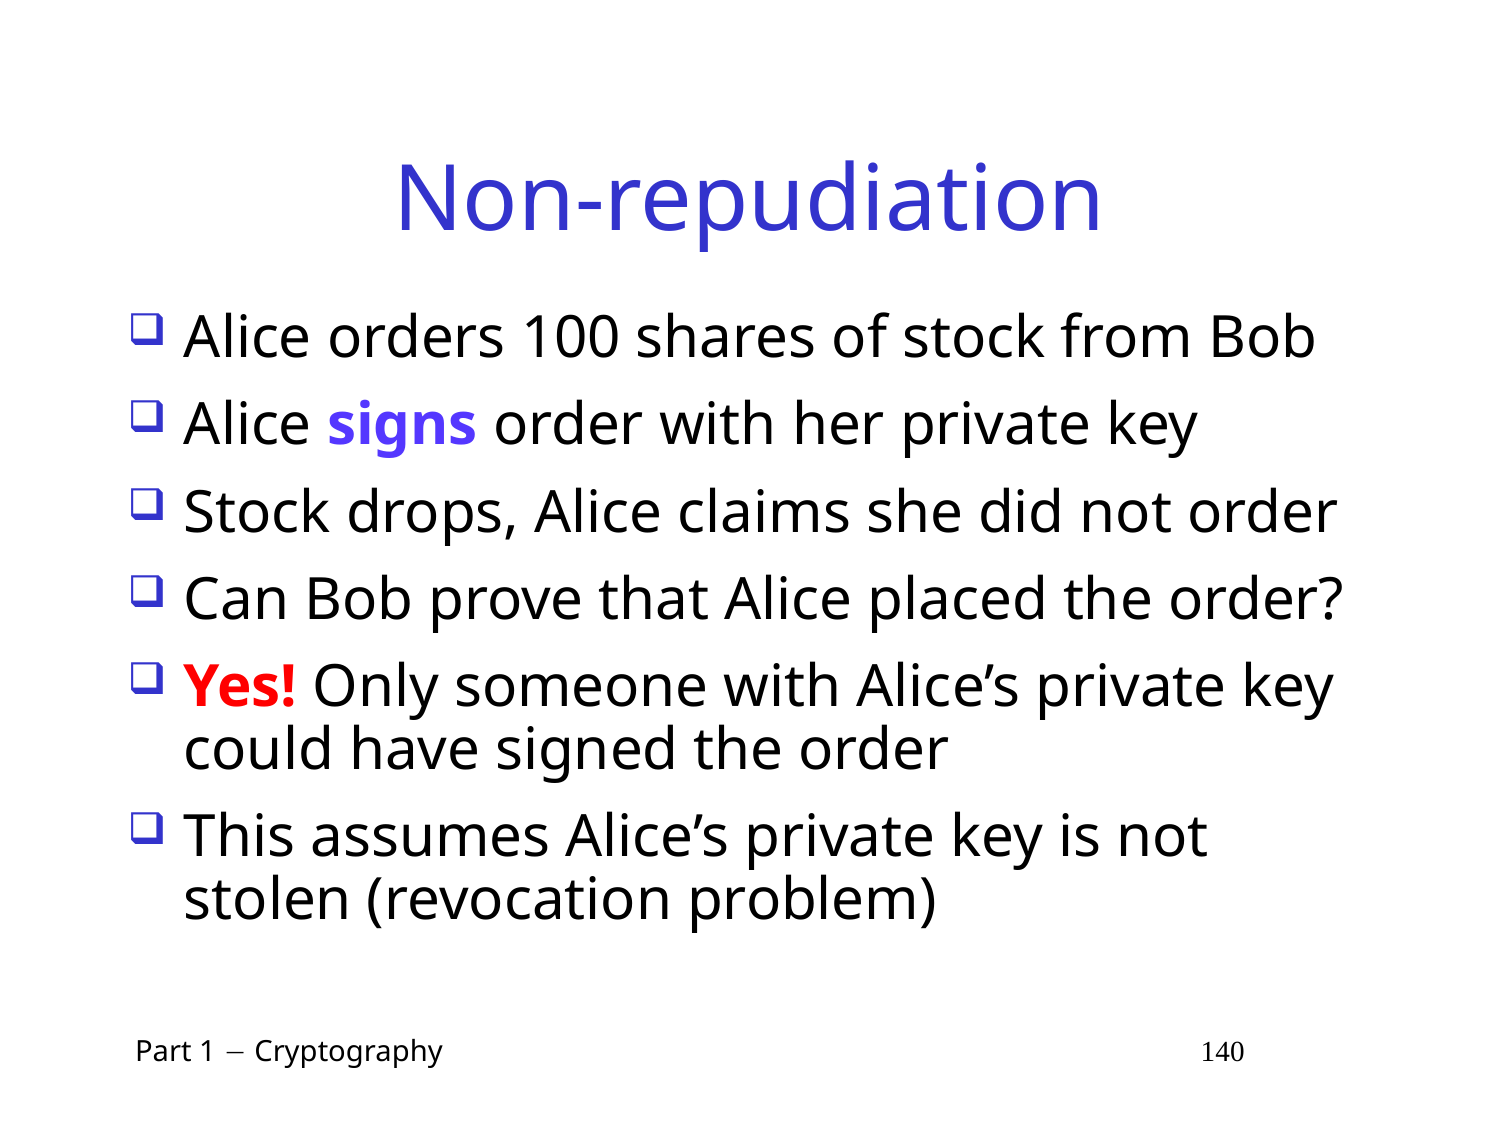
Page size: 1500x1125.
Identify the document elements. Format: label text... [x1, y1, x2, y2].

list Alice orders 100 shares of stock from Bob Alice signs order with her private key Stock drops, Alice claims she did not order Can Bob prove that Alice placed the order? Yes! Only someone with Alice’s private key could have signed the order This assumes Alice’s private key is not stolen (revocation problem) [112, 299, 1388, 976]
footer Part 1  Cryptography 140 [112, 1024, 1401, 1101]
title Non-repudiation [112, 99, 1388, 288]
